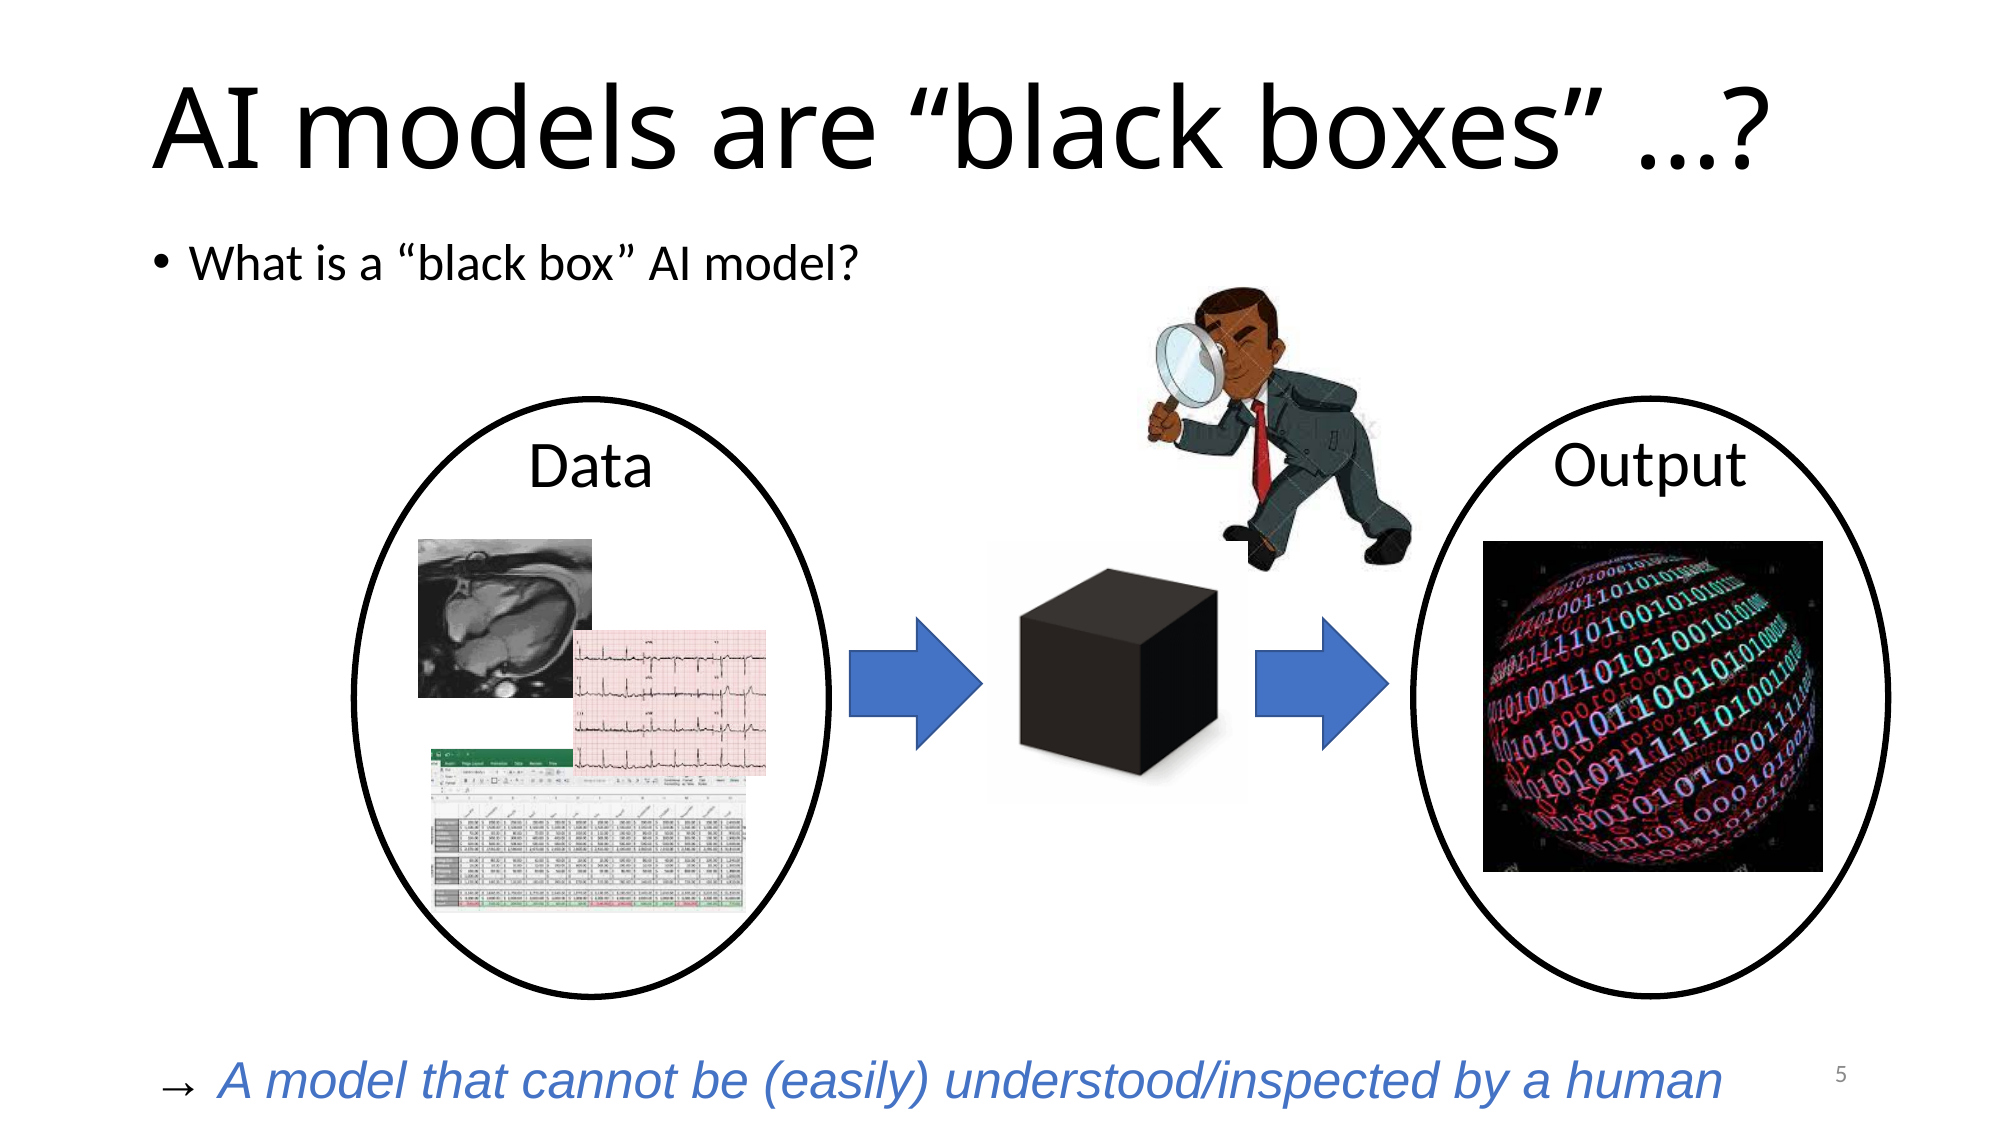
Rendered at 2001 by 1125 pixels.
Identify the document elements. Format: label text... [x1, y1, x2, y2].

list What is a “black box” AI model? → A model that cannot be (easily) understood/inspected by a human [137, 228, 1975, 1121]
slide_number 5 [1412, 1042, 1863, 1103]
title AI models are “black boxes” …? [137, 47, 1863, 201]
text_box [353, 398, 1889, 997]
picture [987, 541, 1248, 804]
picture [1136, 286, 1423, 398]
